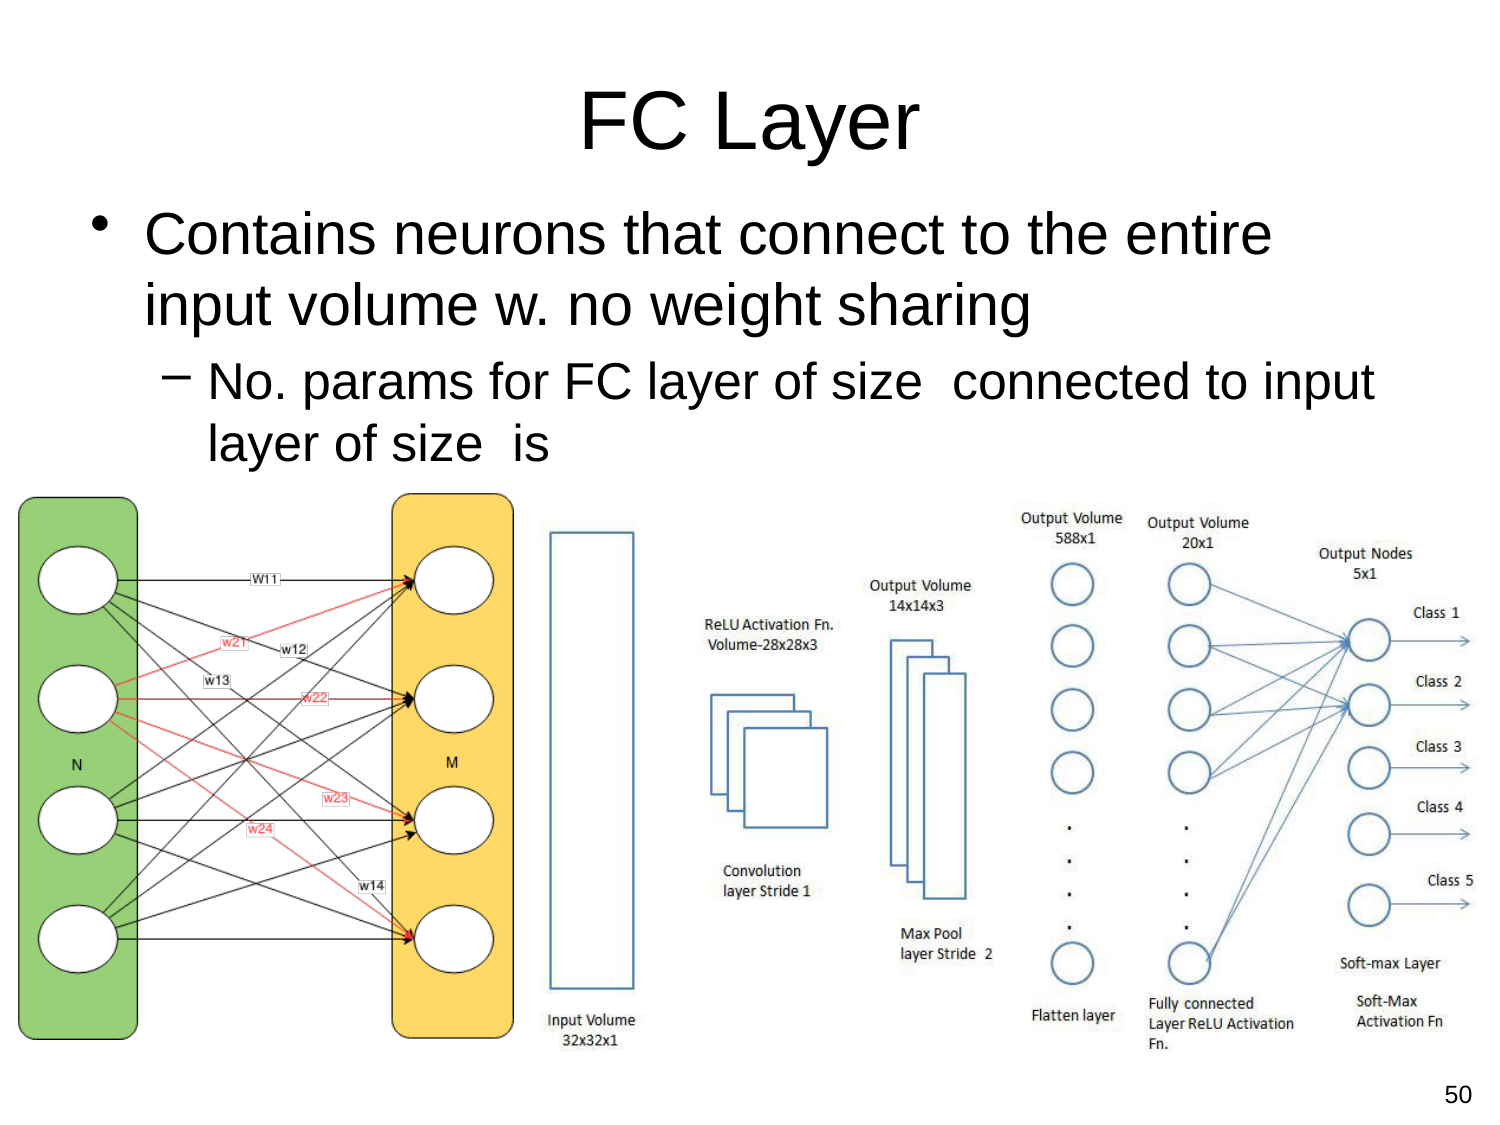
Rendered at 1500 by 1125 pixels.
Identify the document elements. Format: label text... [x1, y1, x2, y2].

picture [17, 492, 514, 1040]
title FC Layer [74, 44, 1426, 188]
slide_number 50 [1137, 1070, 1488, 1112]
picture [539, 502, 1488, 1055]
